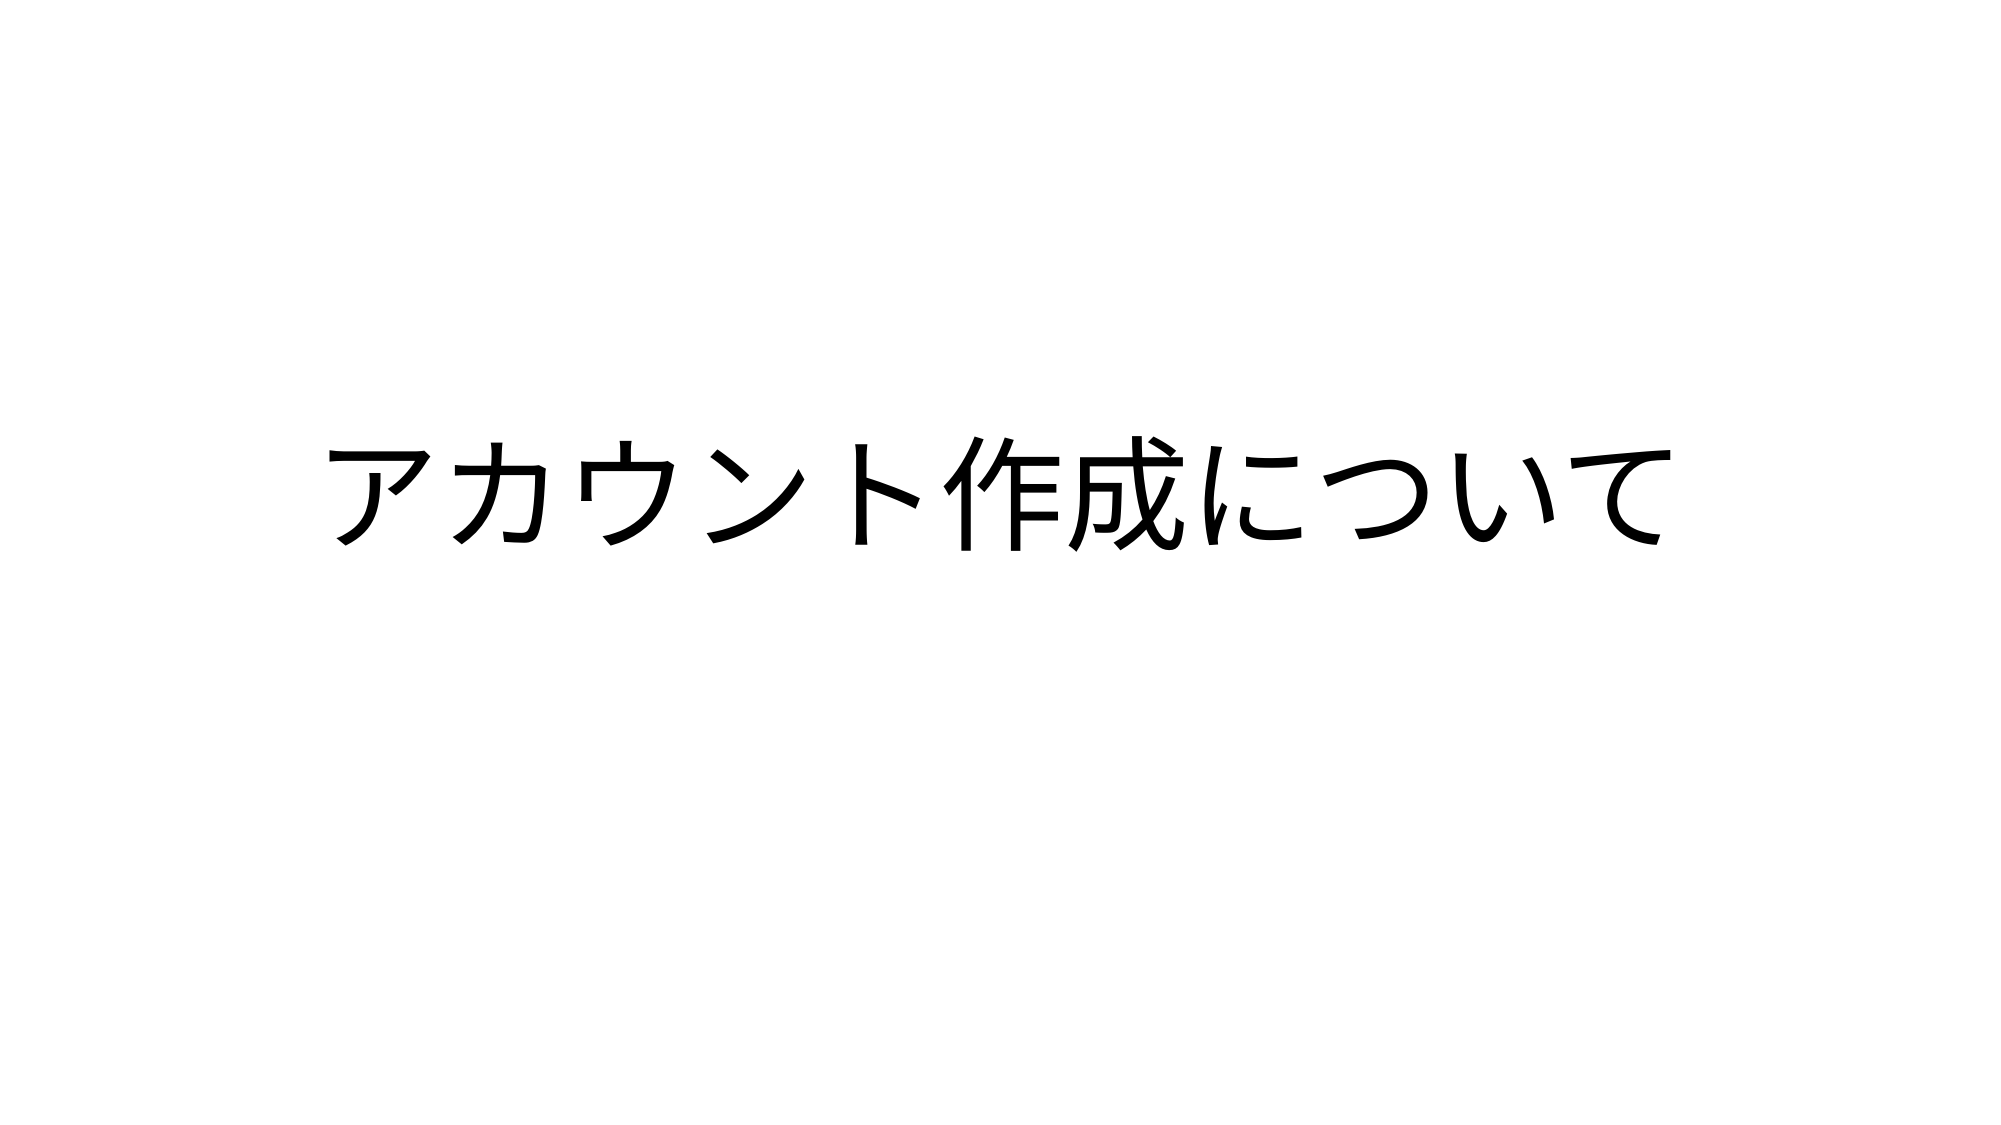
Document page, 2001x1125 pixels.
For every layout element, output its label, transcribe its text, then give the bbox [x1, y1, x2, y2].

title アカウント作成について [249, 184, 1750, 576]
